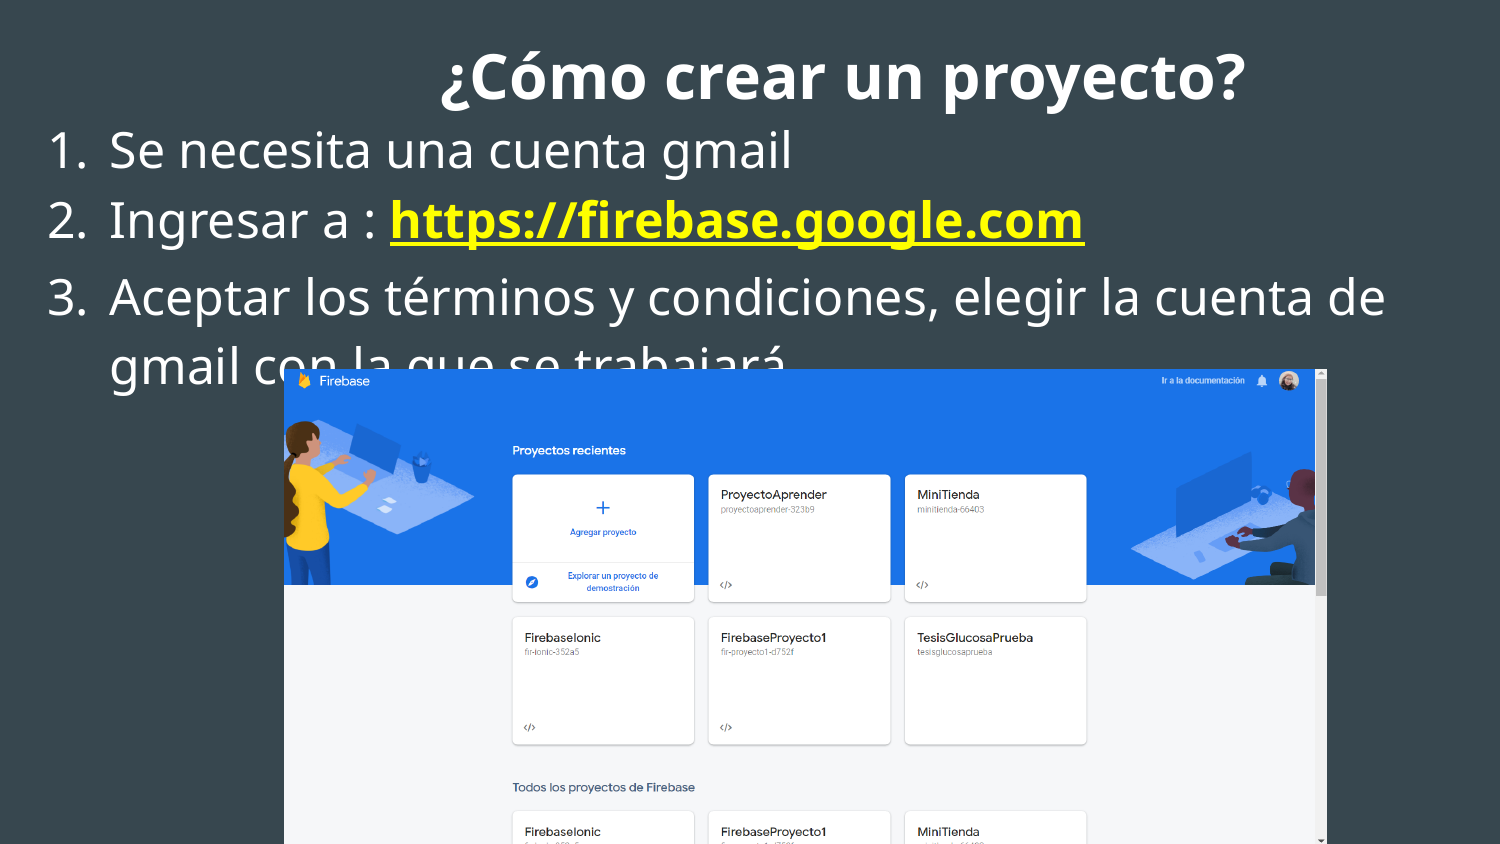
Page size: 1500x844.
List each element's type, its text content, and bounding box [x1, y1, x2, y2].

title ¿Cómo crear un proyecto? [425, 22, 1500, 117]
picture [284, 369, 1327, 844]
list Se necesita una cuenta gmail Ingresar a : https://firebase.google.com Aceptar los términos y condiciones, elegir la cuenta de gmail con la que se trabajará. [19, 94, 1418, 803]
